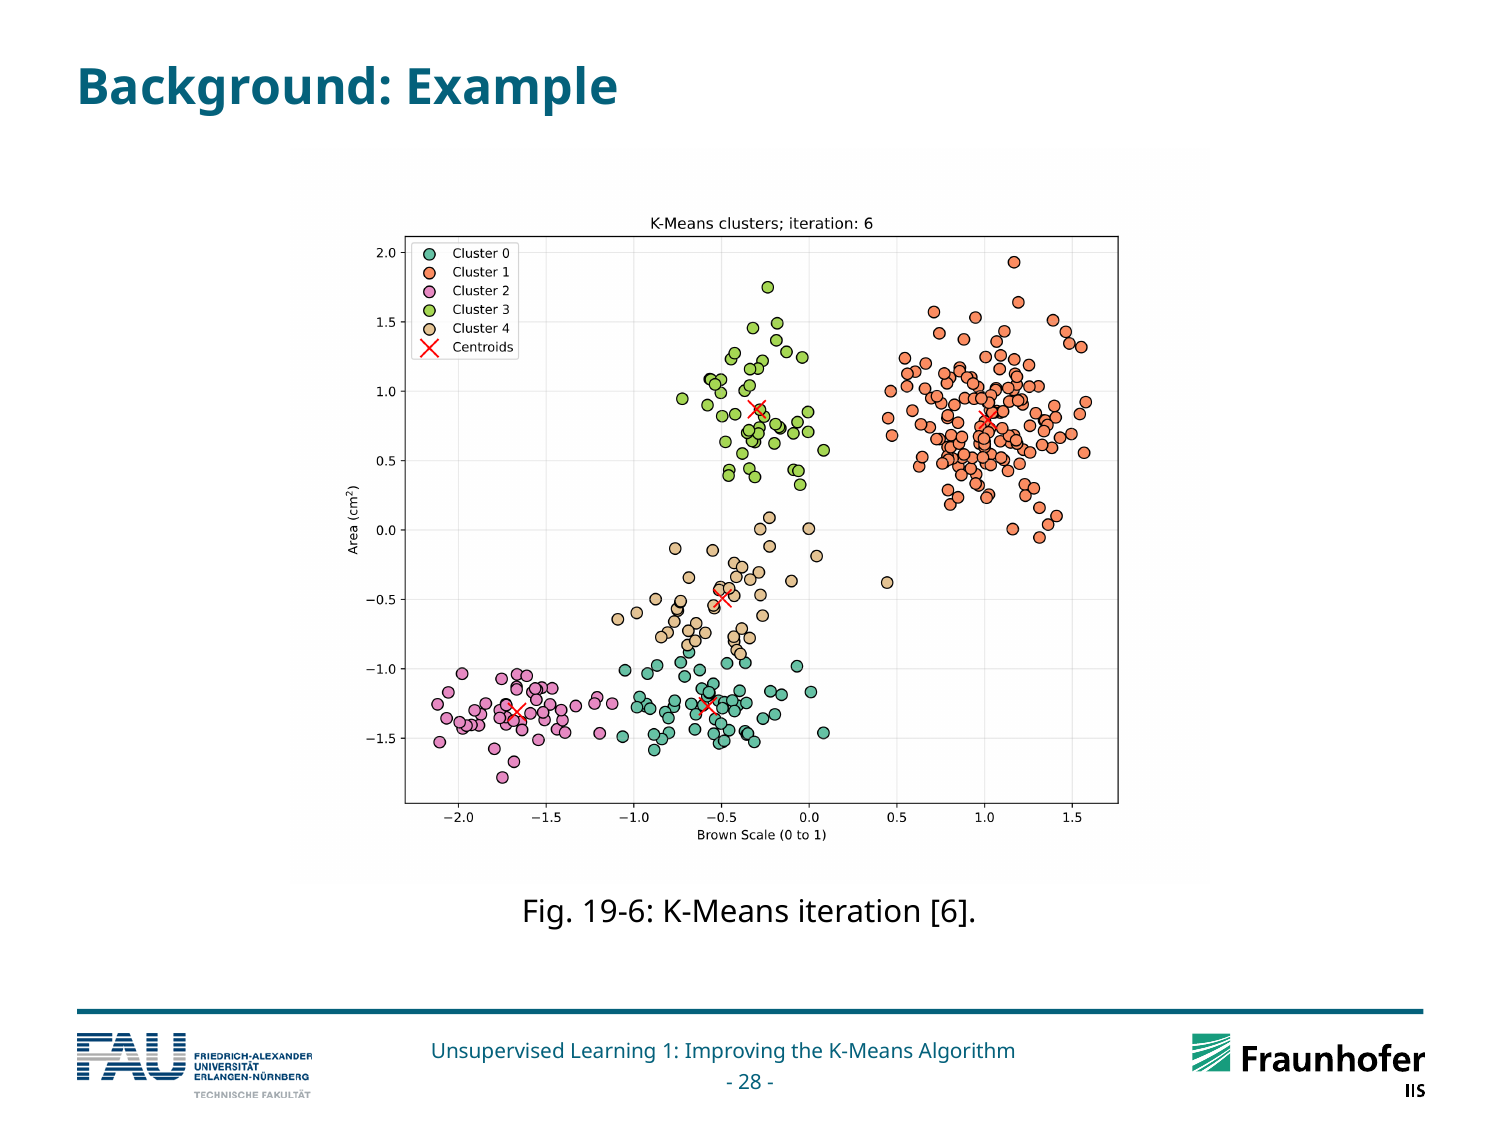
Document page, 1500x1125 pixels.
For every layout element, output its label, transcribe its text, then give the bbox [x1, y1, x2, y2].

title Background: Example [76, 54, 1423, 177]
picture [77, 1033, 312, 1098]
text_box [290, 148, 1210, 938]
